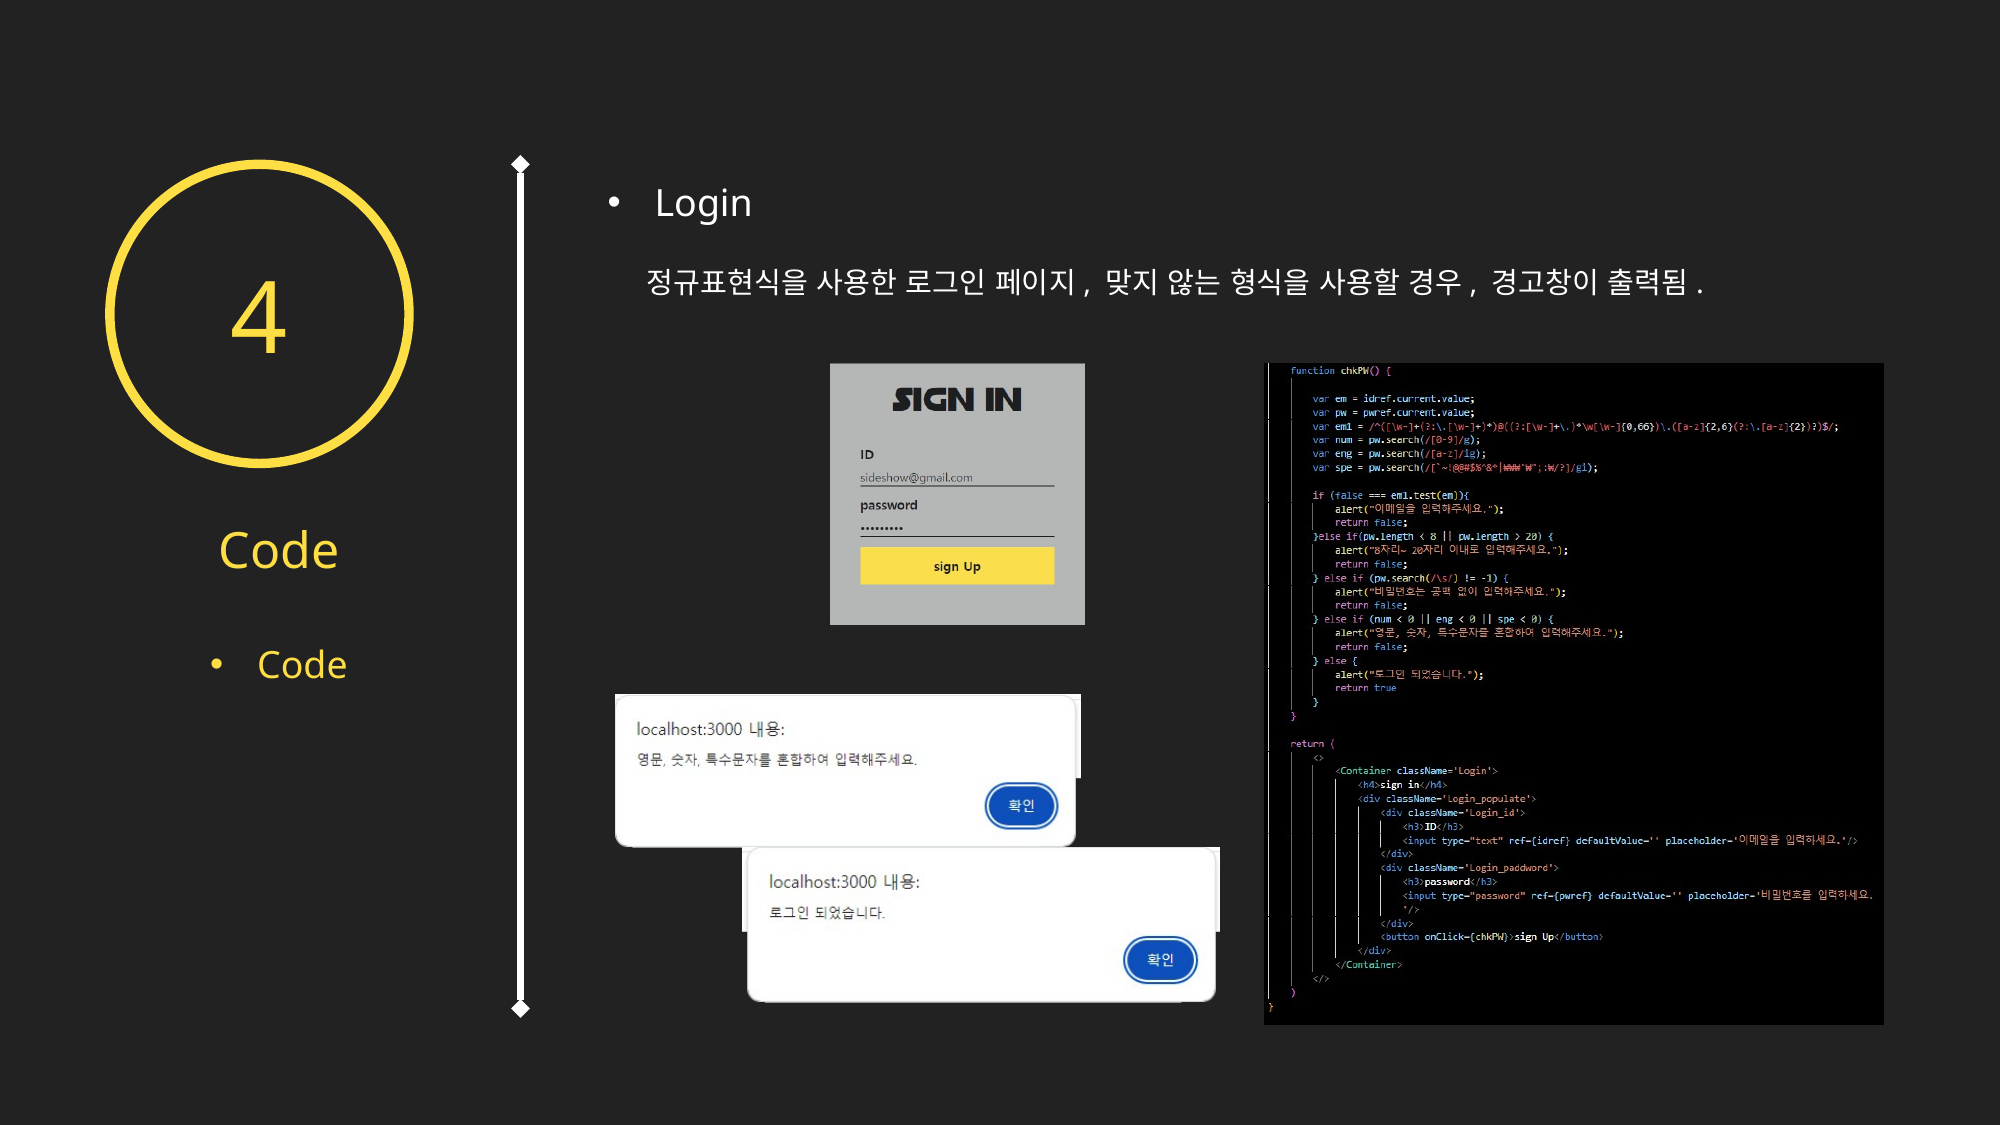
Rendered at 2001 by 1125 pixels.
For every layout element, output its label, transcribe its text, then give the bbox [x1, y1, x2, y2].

picture [615, 694, 1220, 1003]
text_box 정규표현식을 사용한 로그인 페이지, 맞지 않는 형식을 사용할 경우, 경고창이 출력됨. [631, 257, 1884, 308]
text_box 4 [108, 163, 411, 465]
text_box Code [109, 510, 448, 586]
text_box Login [592, 171, 1307, 232]
picture [630, 337, 1884, 1025]
text_box Code [109, 633, 448, 694]
